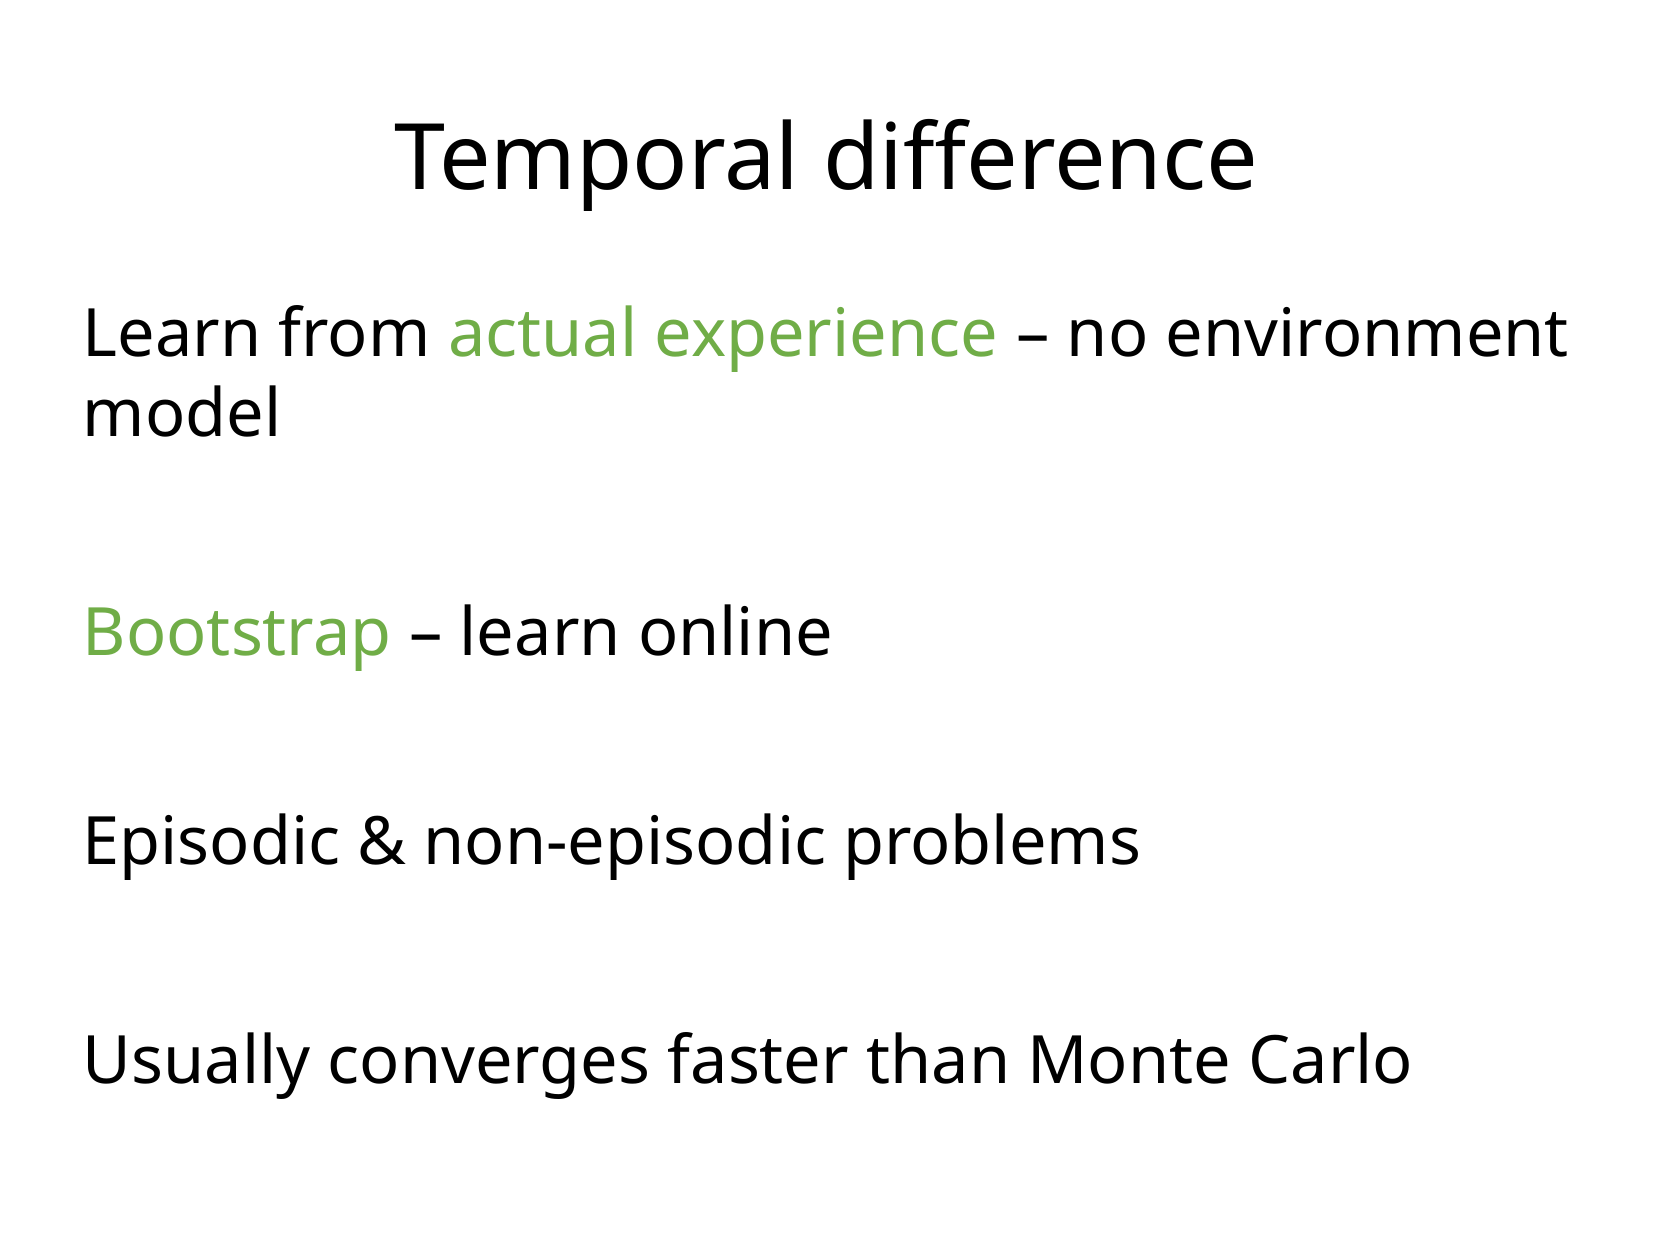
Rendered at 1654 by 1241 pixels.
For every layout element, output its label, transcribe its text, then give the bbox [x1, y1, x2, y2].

title Temporal difference [82, 49, 1571, 257]
list Learn from actual experience – no environment model Bootstrap – learn online Episodic & non-episodic problems Usually converges faster than Monte Carlo [82, 290, 1571, 1145]
